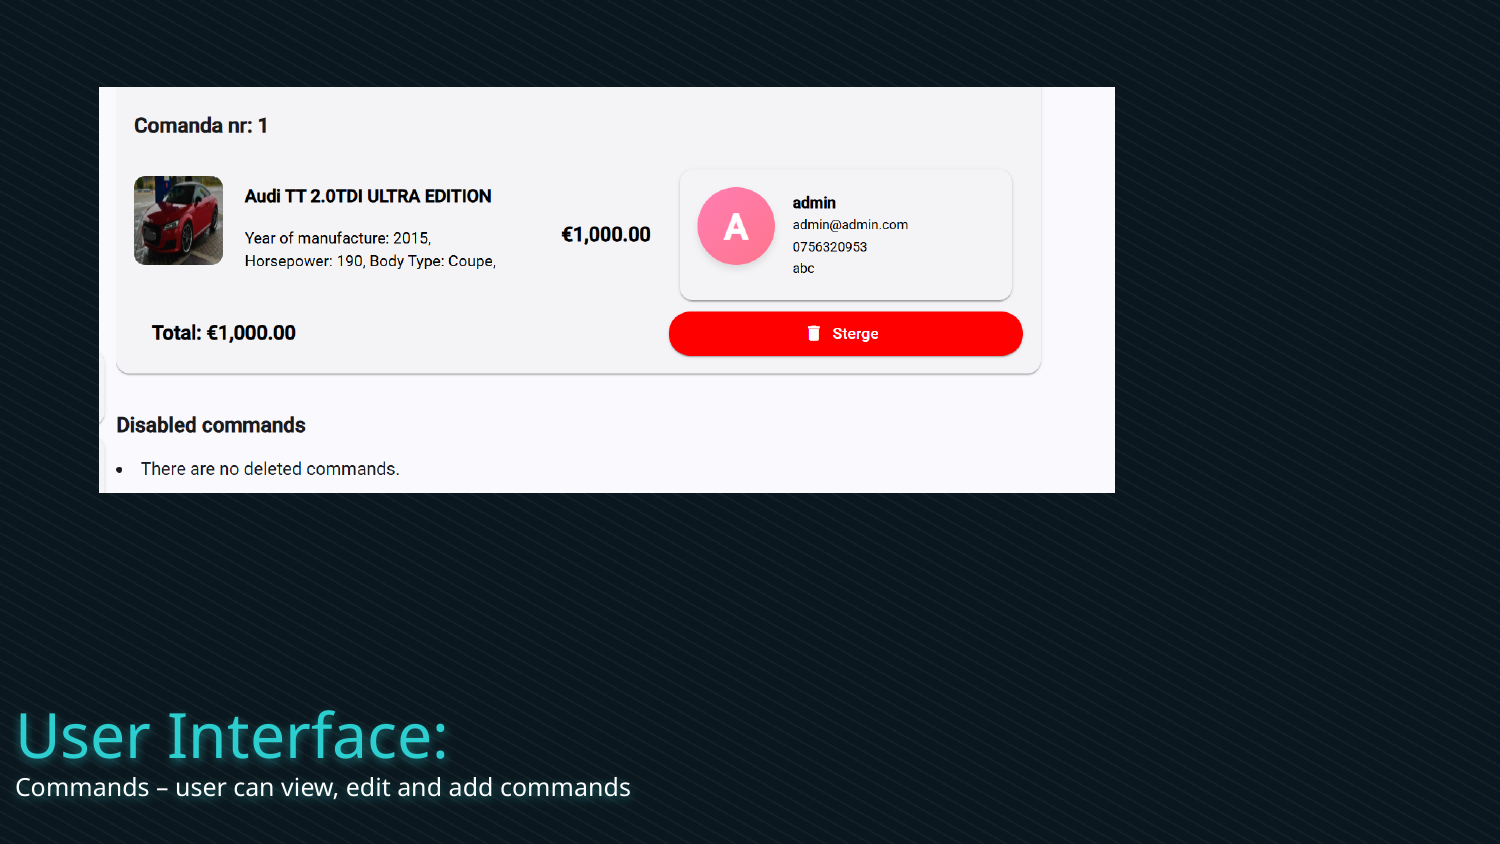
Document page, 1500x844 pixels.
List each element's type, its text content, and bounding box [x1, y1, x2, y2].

title User Interface: Commands – user can view, edit and add commands [0, 681, 1264, 844]
picture [99, 87, 1115, 493]
